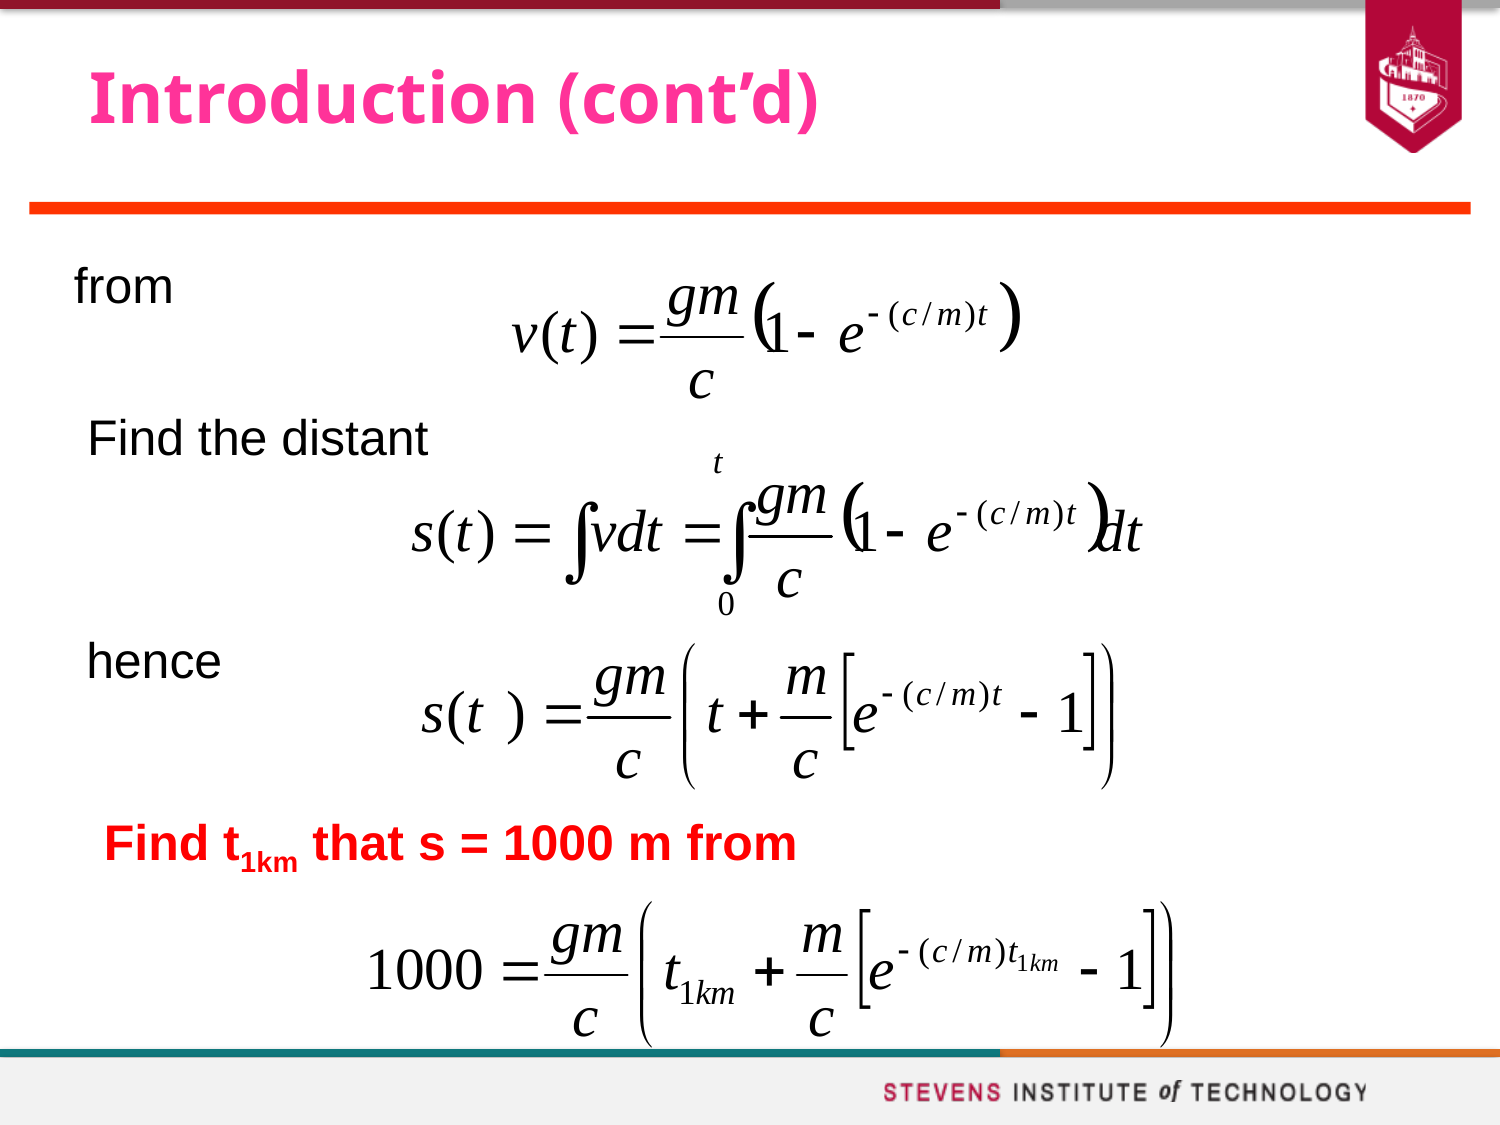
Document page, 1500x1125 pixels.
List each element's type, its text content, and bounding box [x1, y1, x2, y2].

text_box hence [71, 621, 238, 696]
text_box Find t1km that s = 1000 m from [89, 803, 813, 887]
text_box Find the distant [72, 398, 458, 474]
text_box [411, 632, 1131, 802]
text_box from [59, 246, 190, 321]
title Introduction (cont’d) [75, 45, 1425, 208]
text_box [503, 257, 1020, 412]
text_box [400, 436, 1155, 631]
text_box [362, 890, 1192, 1060]
